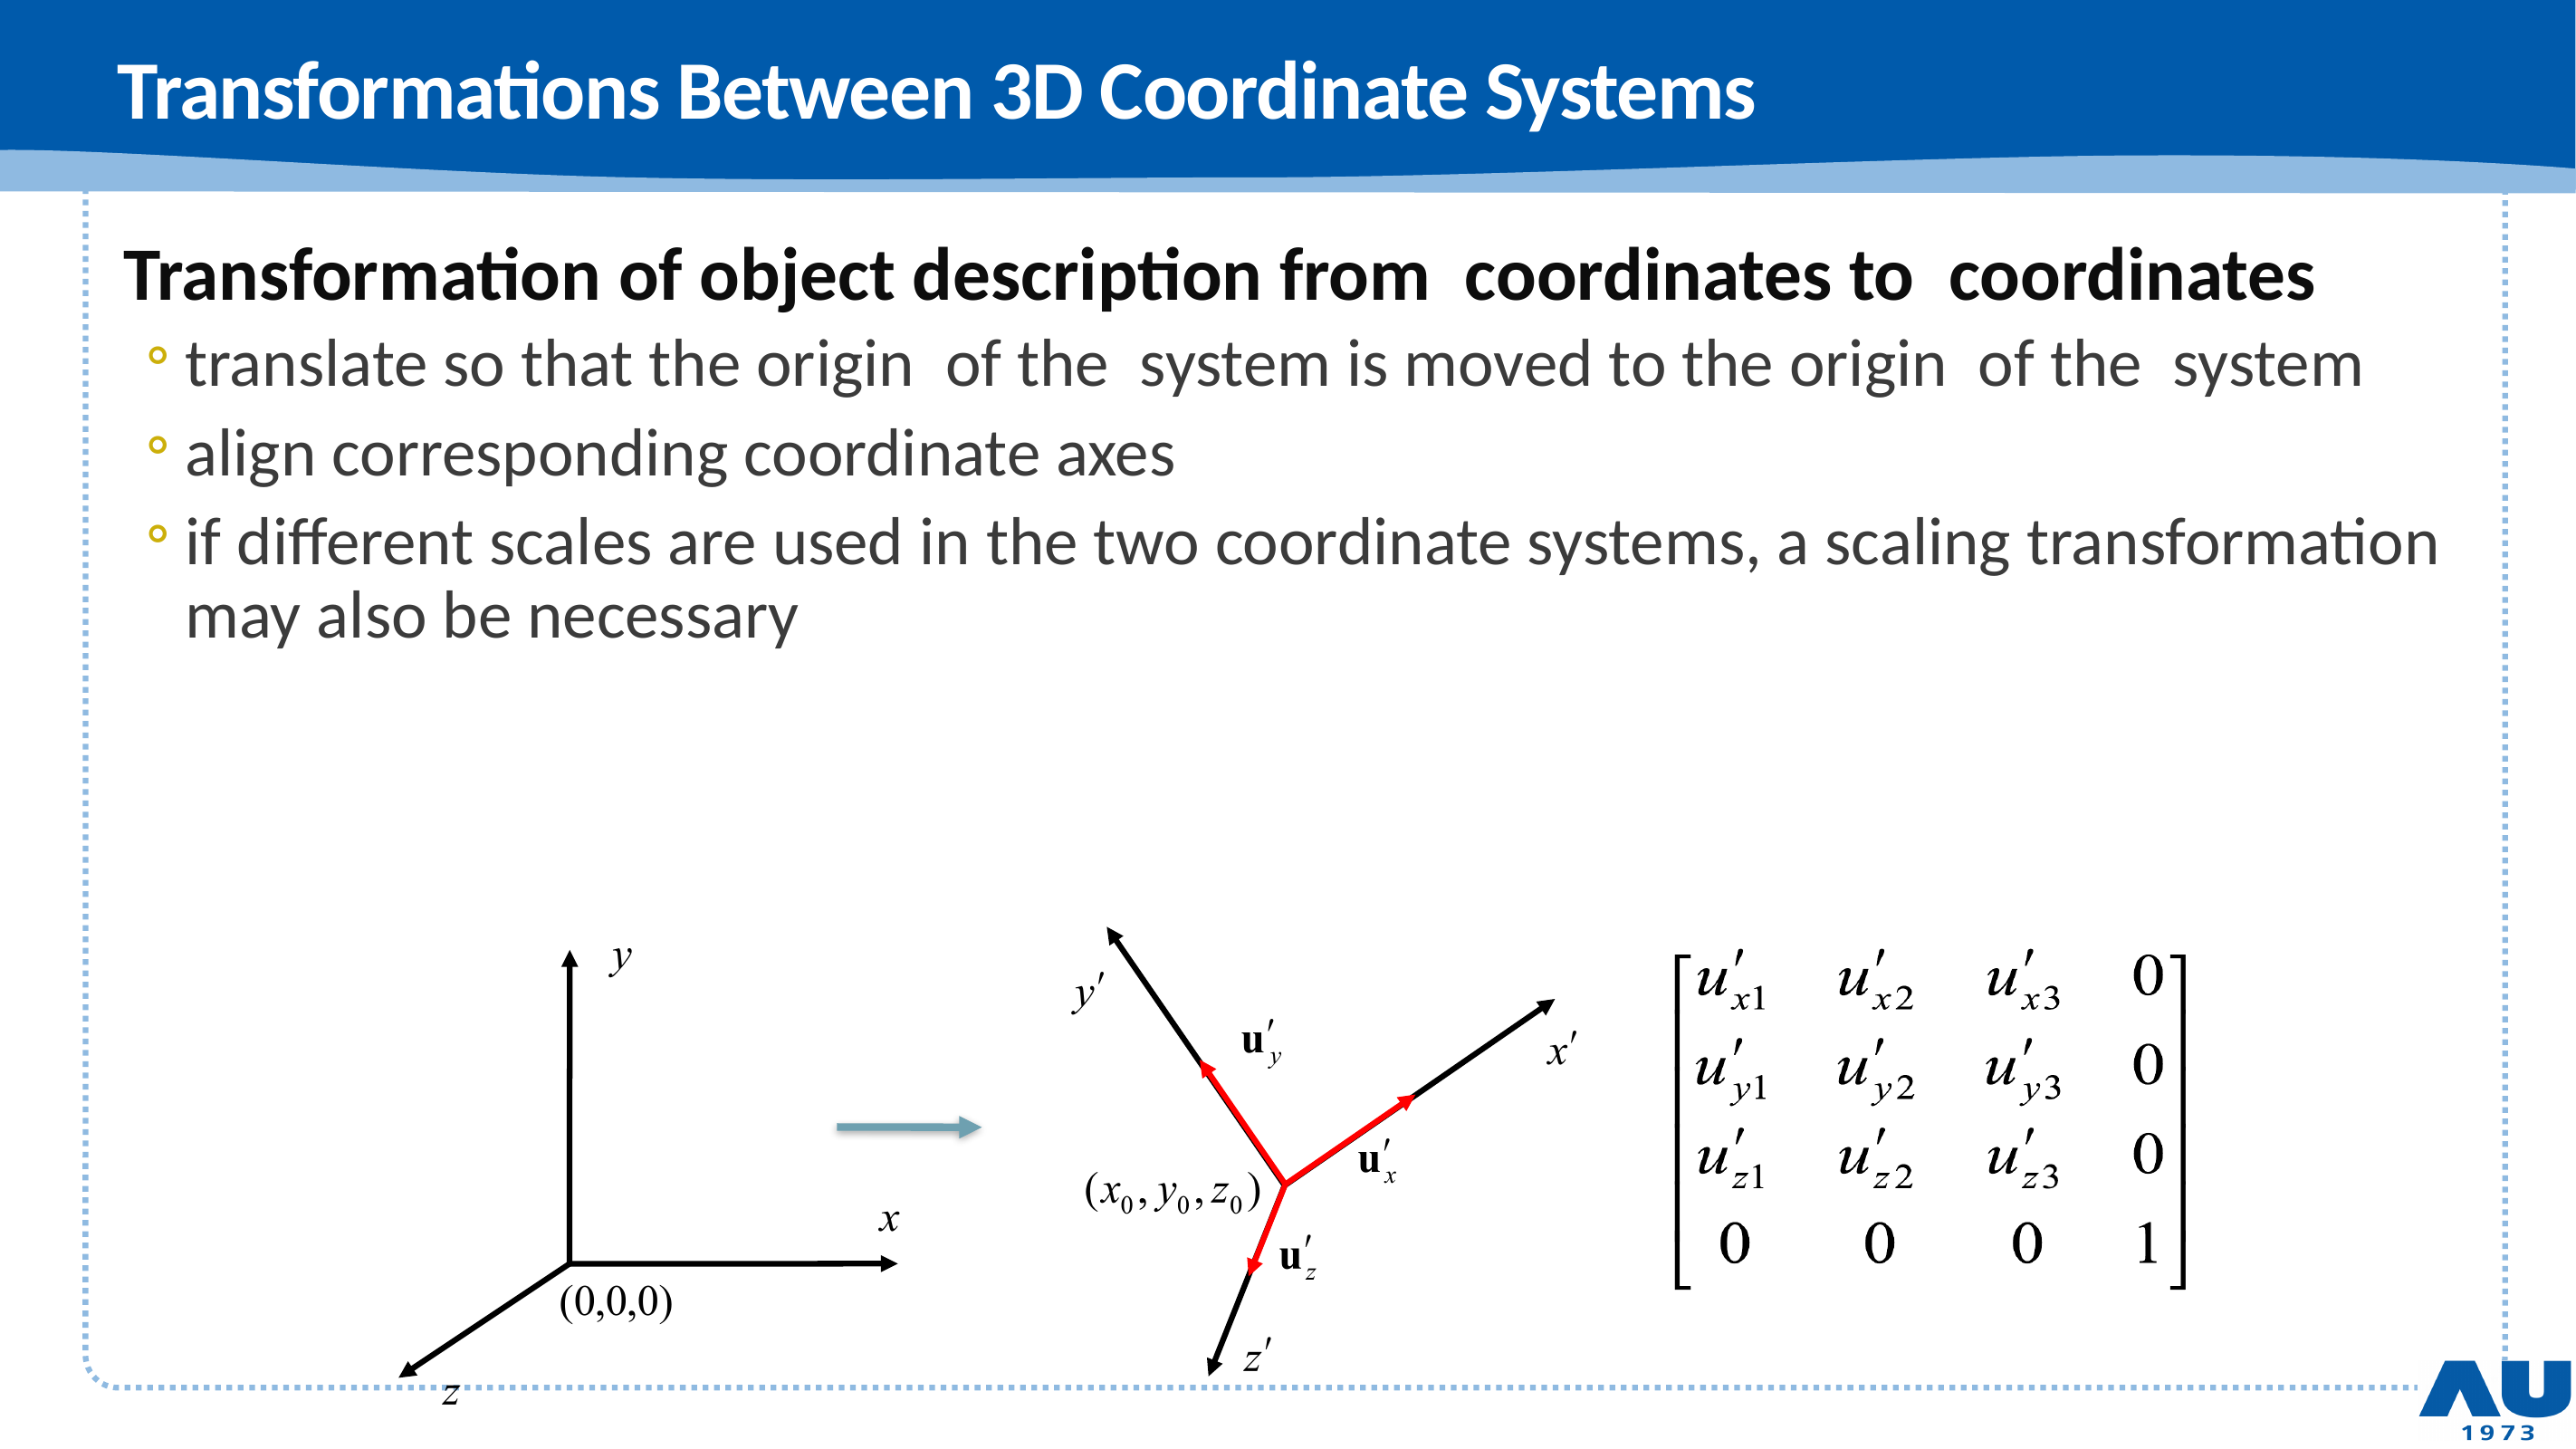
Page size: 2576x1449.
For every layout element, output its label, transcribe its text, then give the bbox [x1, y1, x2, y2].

picture [1657, 933, 2206, 1291]
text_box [1106, 926, 1556, 1377]
picture [1235, 1008, 1290, 1078]
picture [2418, 1360, 2571, 1441]
picture [434, 1375, 472, 1412]
picture [1064, 965, 1112, 1024]
text_box [837, 1121, 982, 1133]
picture [1351, 1128, 1407, 1195]
text_box [398, 1276, 551, 1378]
picture [600, 938, 642, 986]
picture [1235, 1330, 1280, 1378]
picture [1272, 1224, 1325, 1287]
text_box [1199, 1059, 1416, 1277]
text_box [564, 949, 576, 1263]
picture [552, 1274, 679, 1333]
title Transformations Between 3D Coordinate Systems [103, 18, 2486, 169]
picture [871, 1201, 908, 1243]
text_box [570, 1258, 898, 1270]
picture [1077, 1158, 1199, 1224]
picture [1539, 1024, 1587, 1076]
